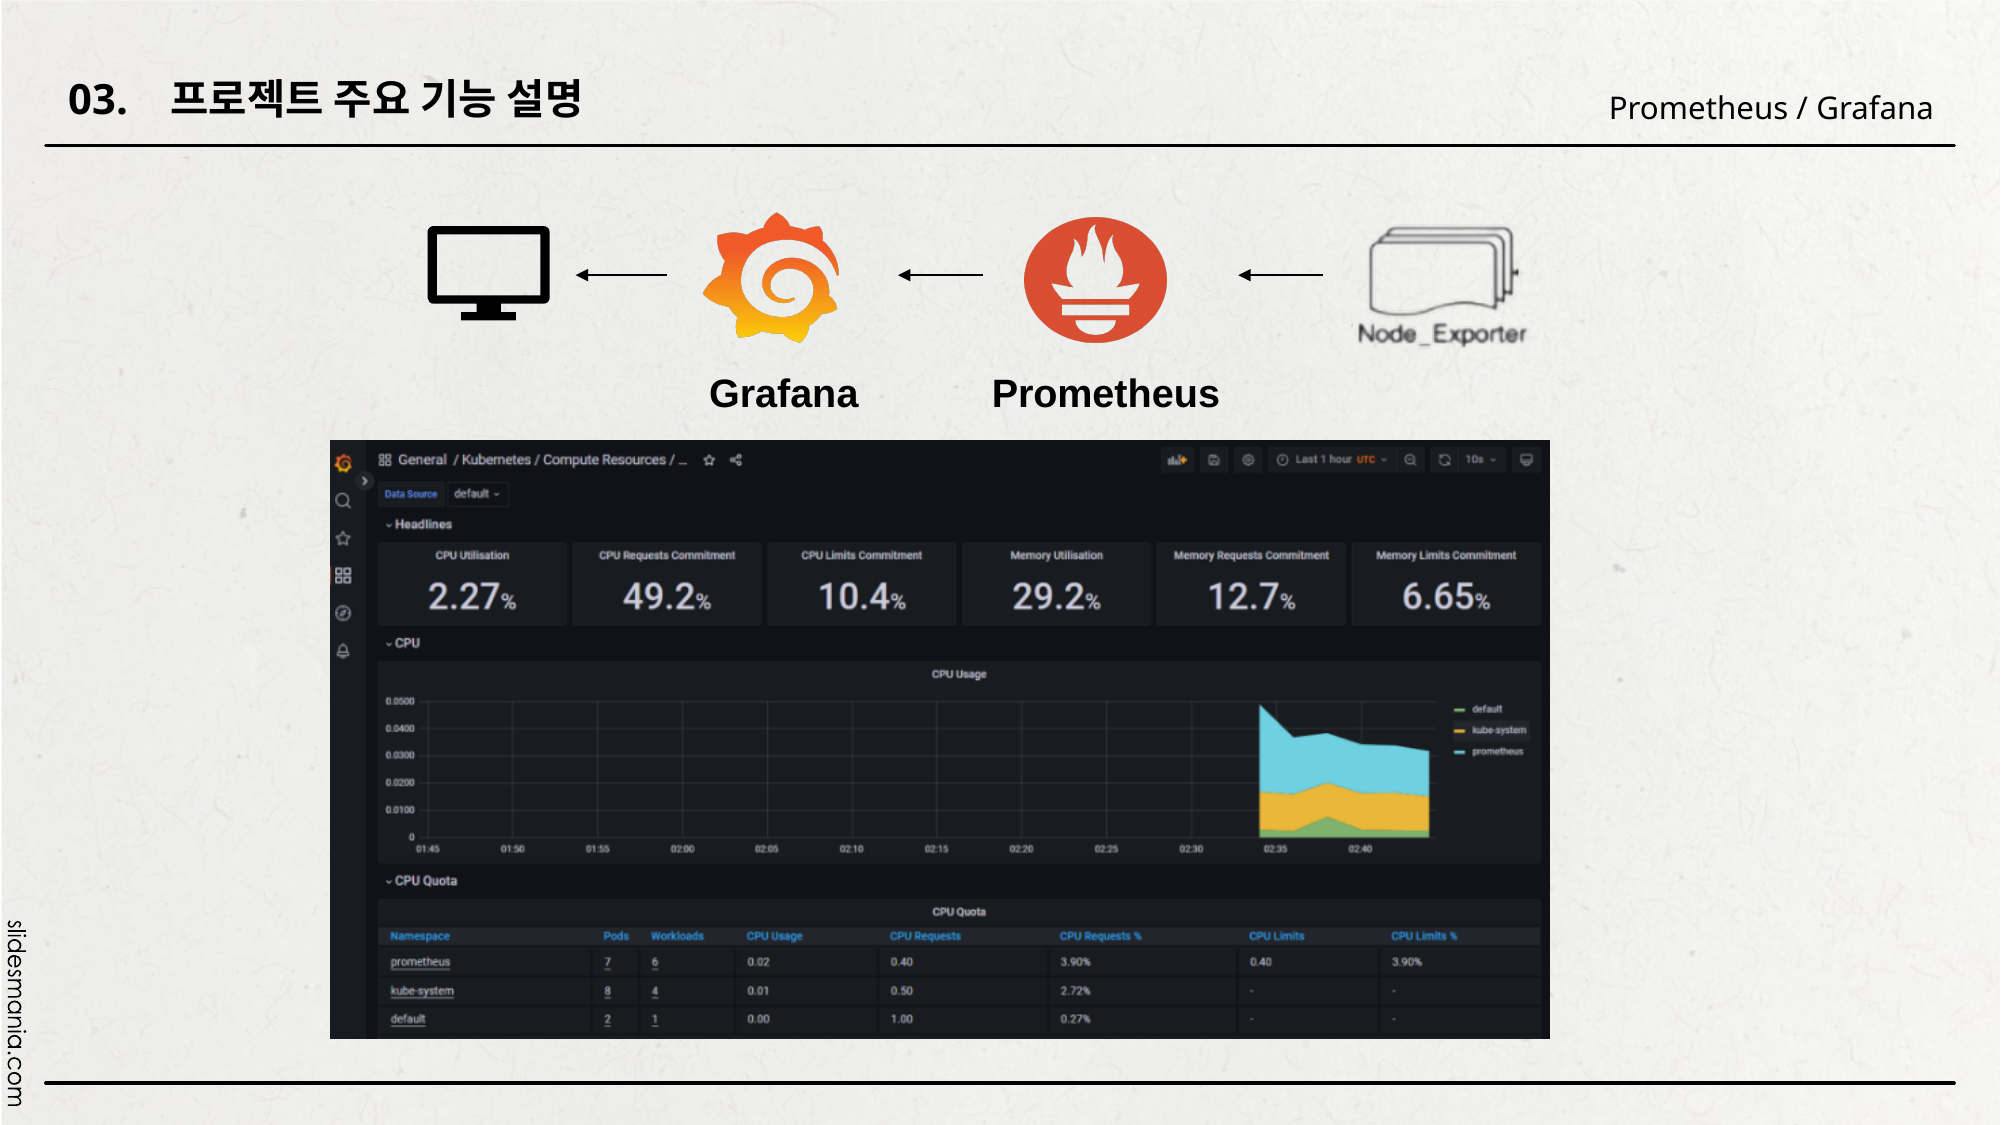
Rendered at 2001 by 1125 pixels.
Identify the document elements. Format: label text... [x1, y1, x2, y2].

picture [701, 212, 844, 343]
subtitle 03. 프로젝트 주요 기능 설명 [48, 51, 922, 146]
text_box [427, 226, 550, 321]
picture [1023, 216, 1167, 343]
subtitle Prometheus / Grafana [1081, 51, 1955, 146]
picture [1350, 212, 1536, 377]
picture [330, 440, 1551, 1039]
title Grafana [688, 360, 880, 423]
title Prometheus [970, 360, 1242, 423]
